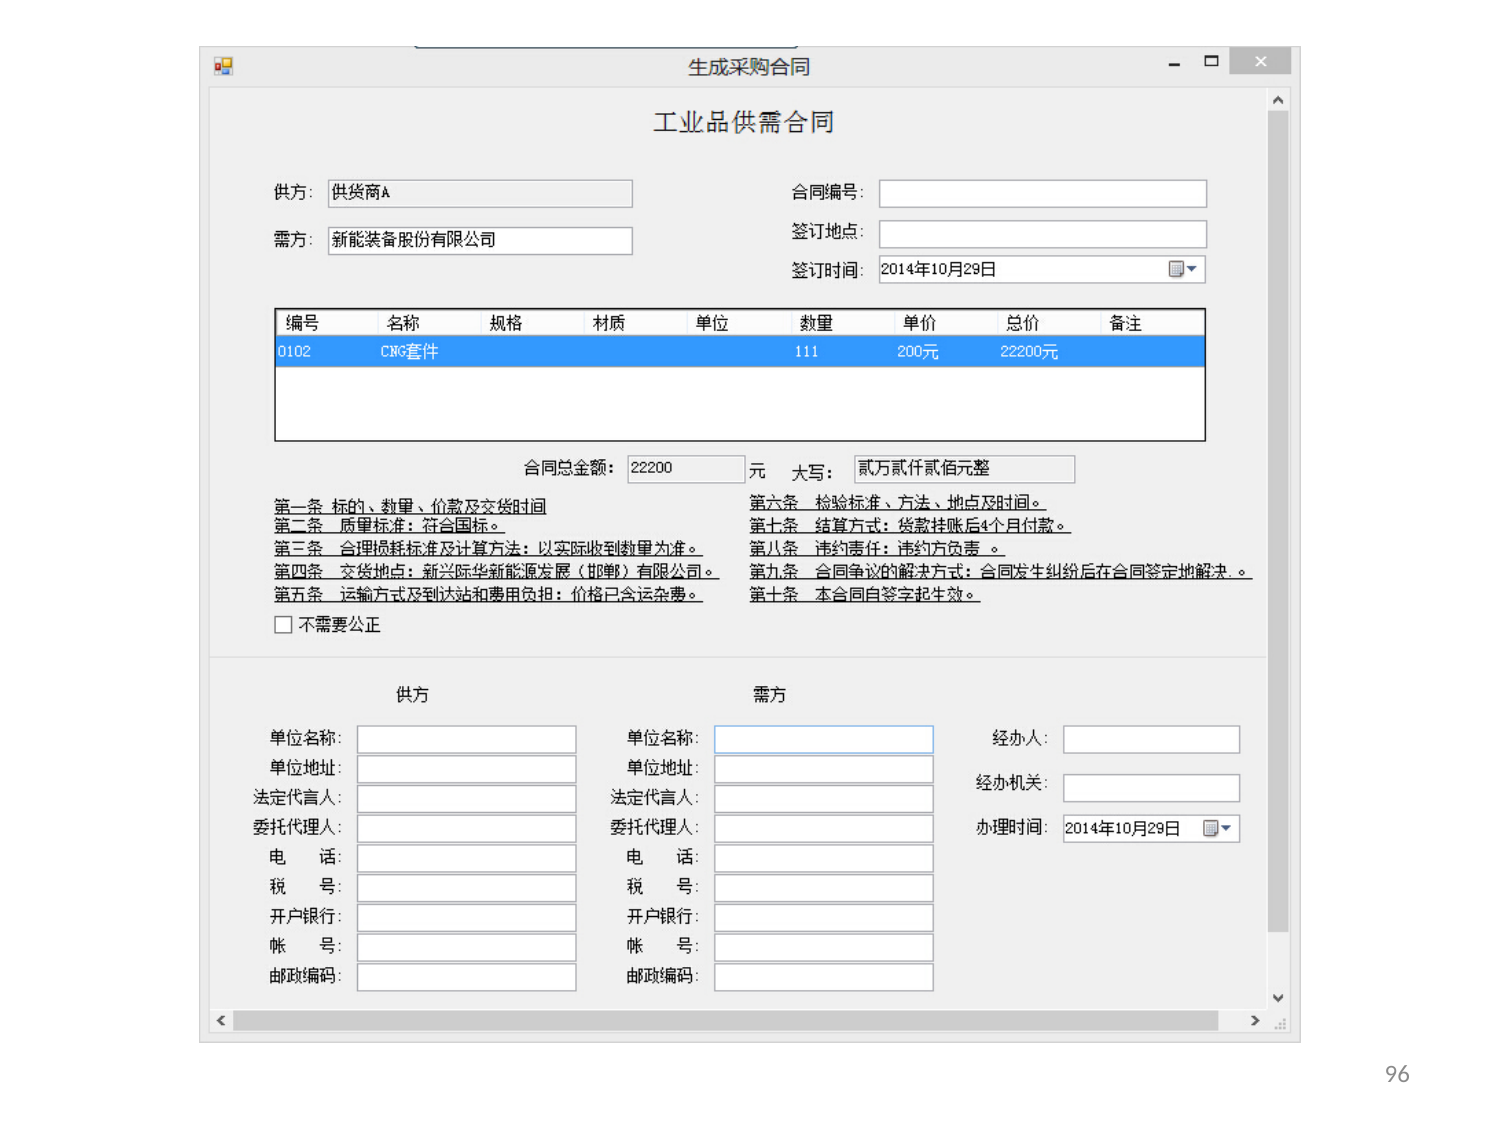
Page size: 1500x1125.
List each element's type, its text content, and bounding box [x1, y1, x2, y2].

picture [198, 46, 1301, 1044]
slide_number 96 [1074, 1042, 1425, 1103]
